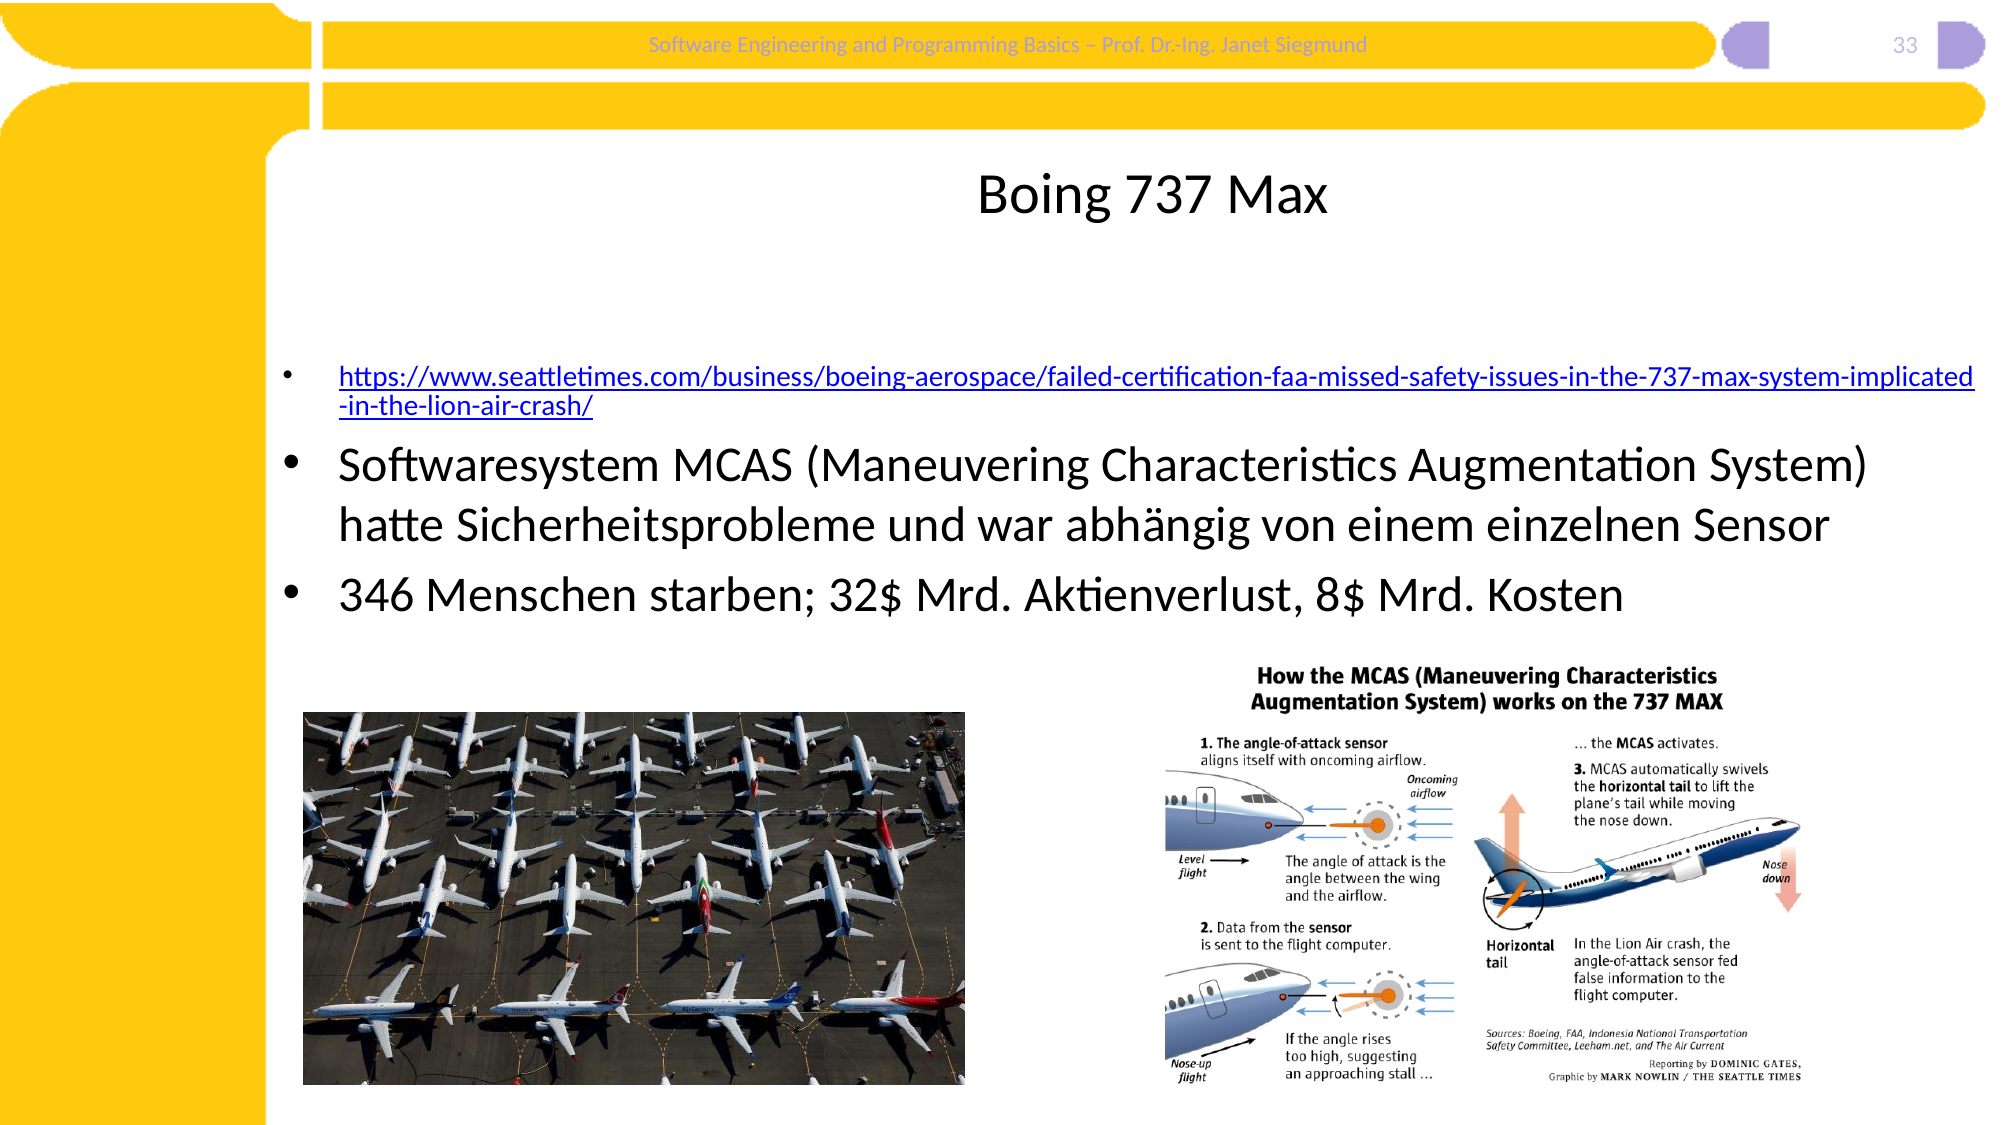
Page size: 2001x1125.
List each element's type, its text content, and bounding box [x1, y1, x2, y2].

picture [0, 3, 1999, 1125]
list https://www.seattletimes.com/business/boeing-aerospace/failed-certification-faa-missed-safety-issues-in-the-737-max-system-implicated-in-the-lion-air-crash/ Softwaresystem MCAS (Maneuvering Characteristics Augmentation System) hatte Sicherheitsprobleme und war abhängig von einem einzelnen Sensor 346 Menschen starben; 32$ Mrd. Aktienverlust, 8$ Mrd. Kosten [267, 349, 1993, 1104]
slide_number 33 [1767, 20, 1934, 67]
title Boing 737 Max [350, 137, 1957, 243]
